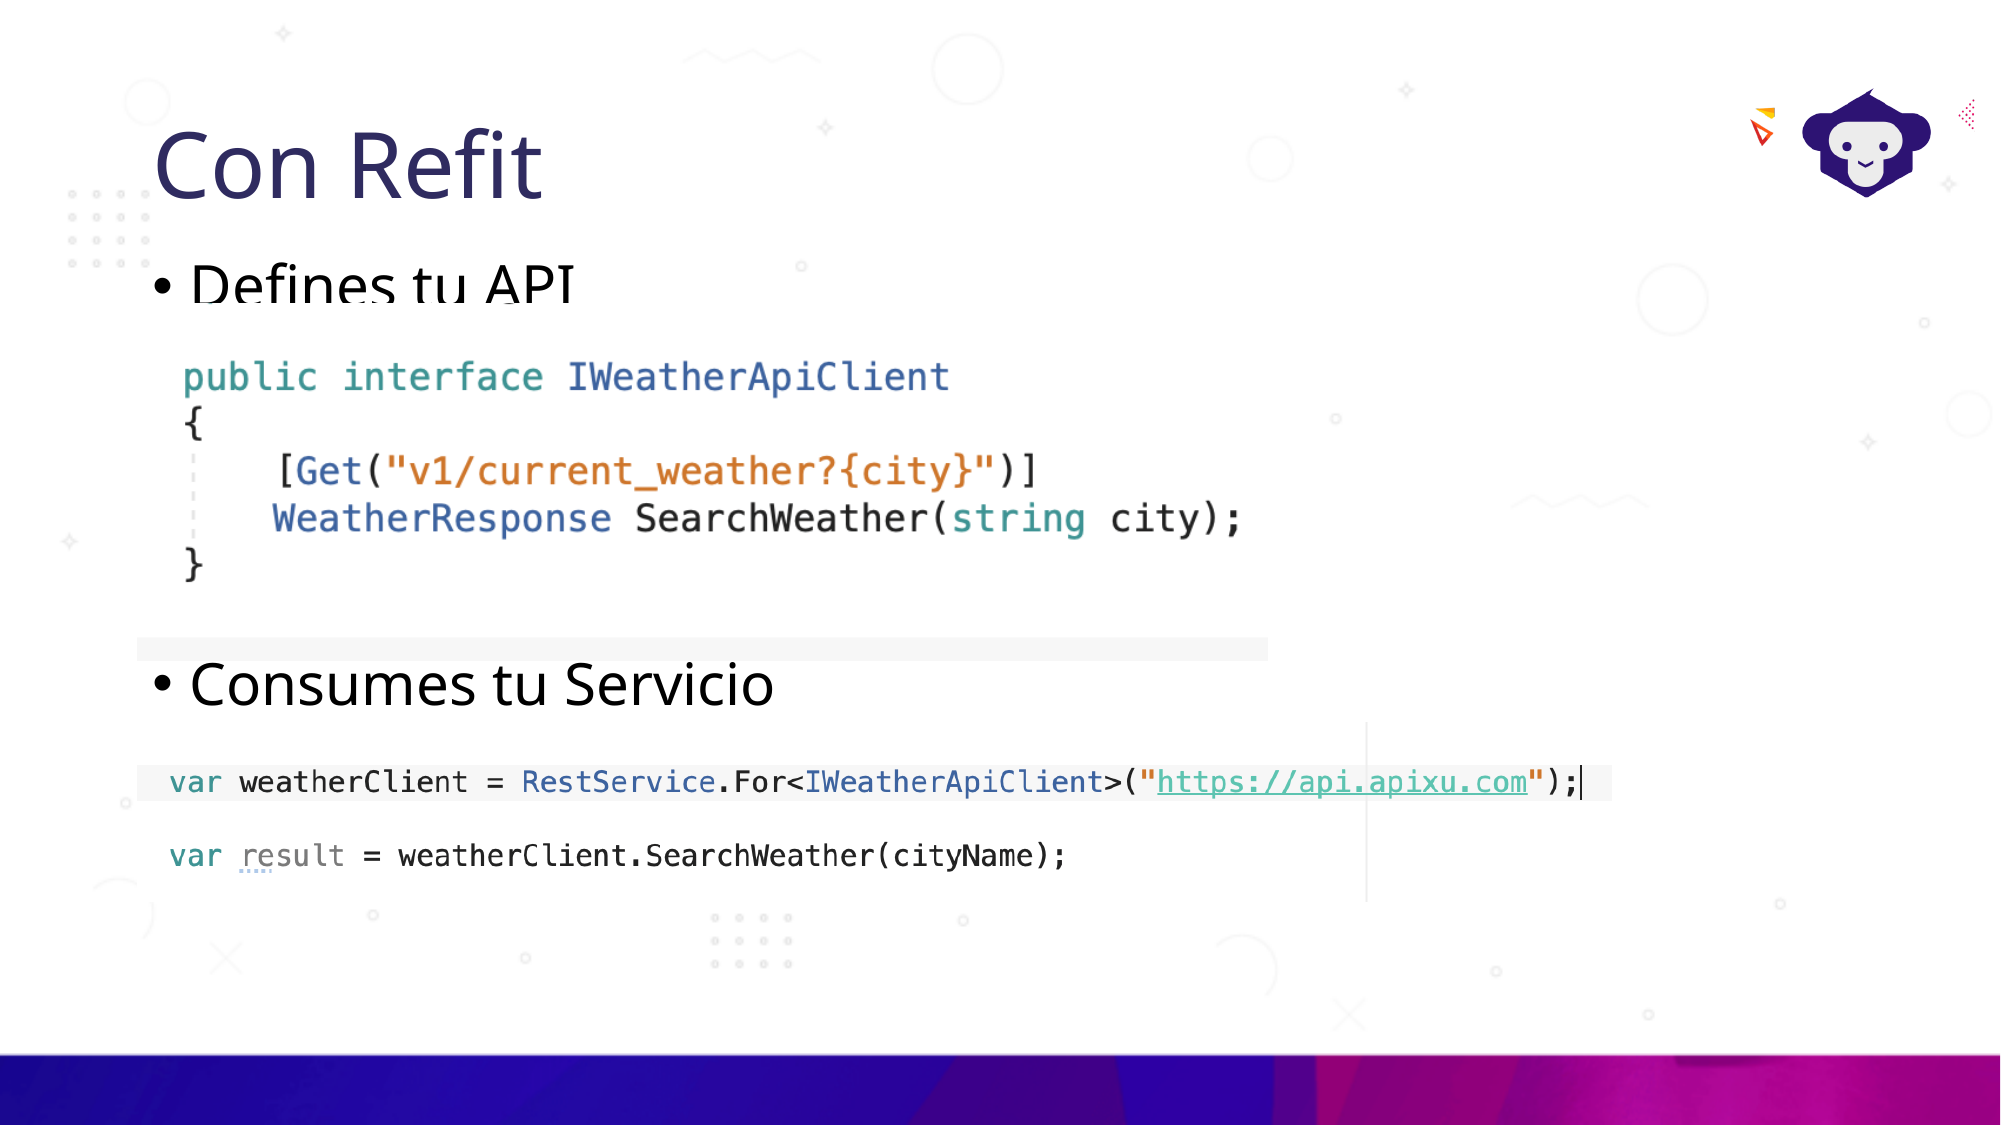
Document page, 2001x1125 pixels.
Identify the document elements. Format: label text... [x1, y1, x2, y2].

title Con Refit [137, 59, 1863, 278]
list Defines tu API [137, 249, 1195, 303]
picture [0, 0, 2001, 1125]
text_box Consumes tu Servicio [137, 661, 1216, 722]
